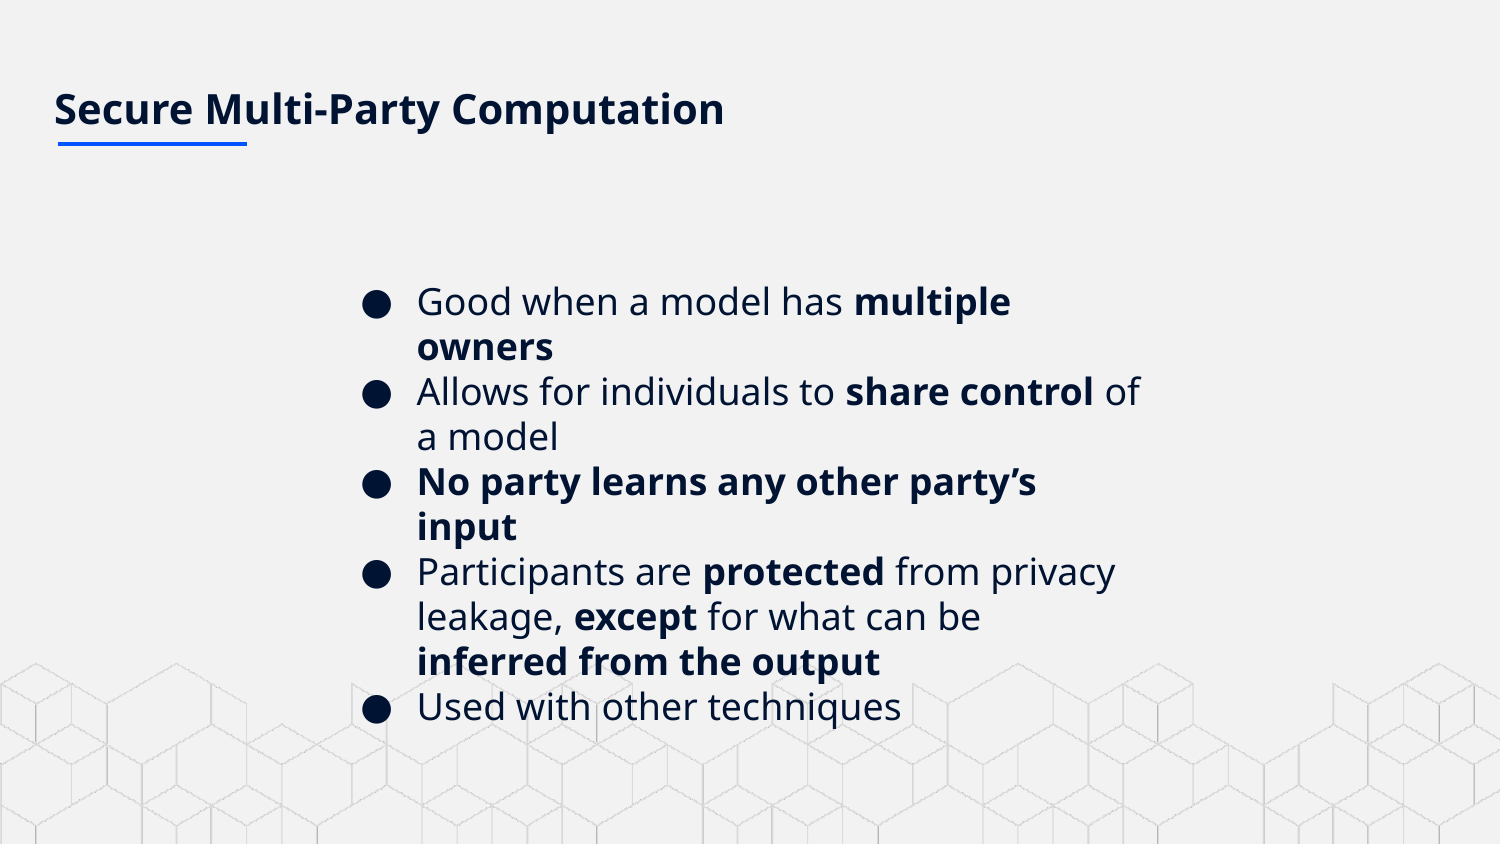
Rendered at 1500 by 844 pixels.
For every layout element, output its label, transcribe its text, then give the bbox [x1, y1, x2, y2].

title Secure Multi-Party Computation [44, 67, 783, 128]
list Good when a model has multiple owners Allows for individuals to share control of a model No party learns any other party’s input Participants are protected from privacy leakage, except for what can be inferred from the output Used with other techniques [341, 262, 1159, 663]
picture [0, 662, 1500, 844]
